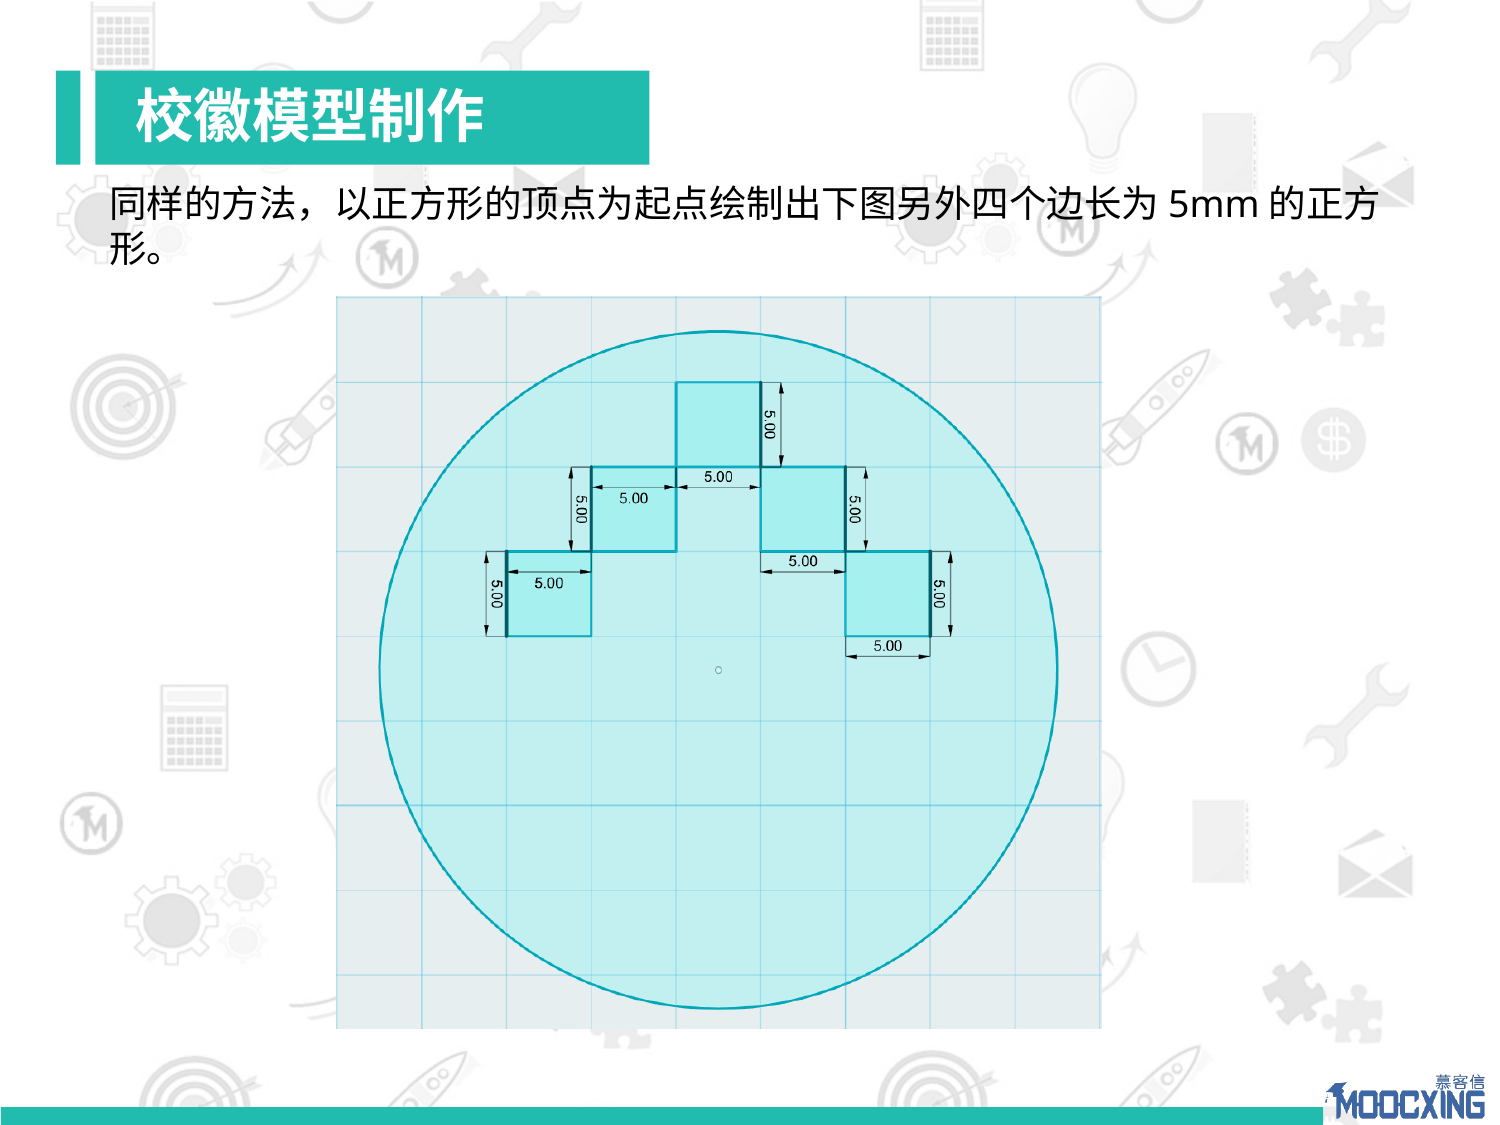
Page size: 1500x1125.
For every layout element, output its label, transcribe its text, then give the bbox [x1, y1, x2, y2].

picture [0, 0, 1500, 1125]
title 校徽模型制作 [120, 72, 872, 165]
text_box 同样的方法，以正方形的顶点为起点绘制出下图另外四个边长为5mm的正方形。 [94, 172, 1426, 278]
